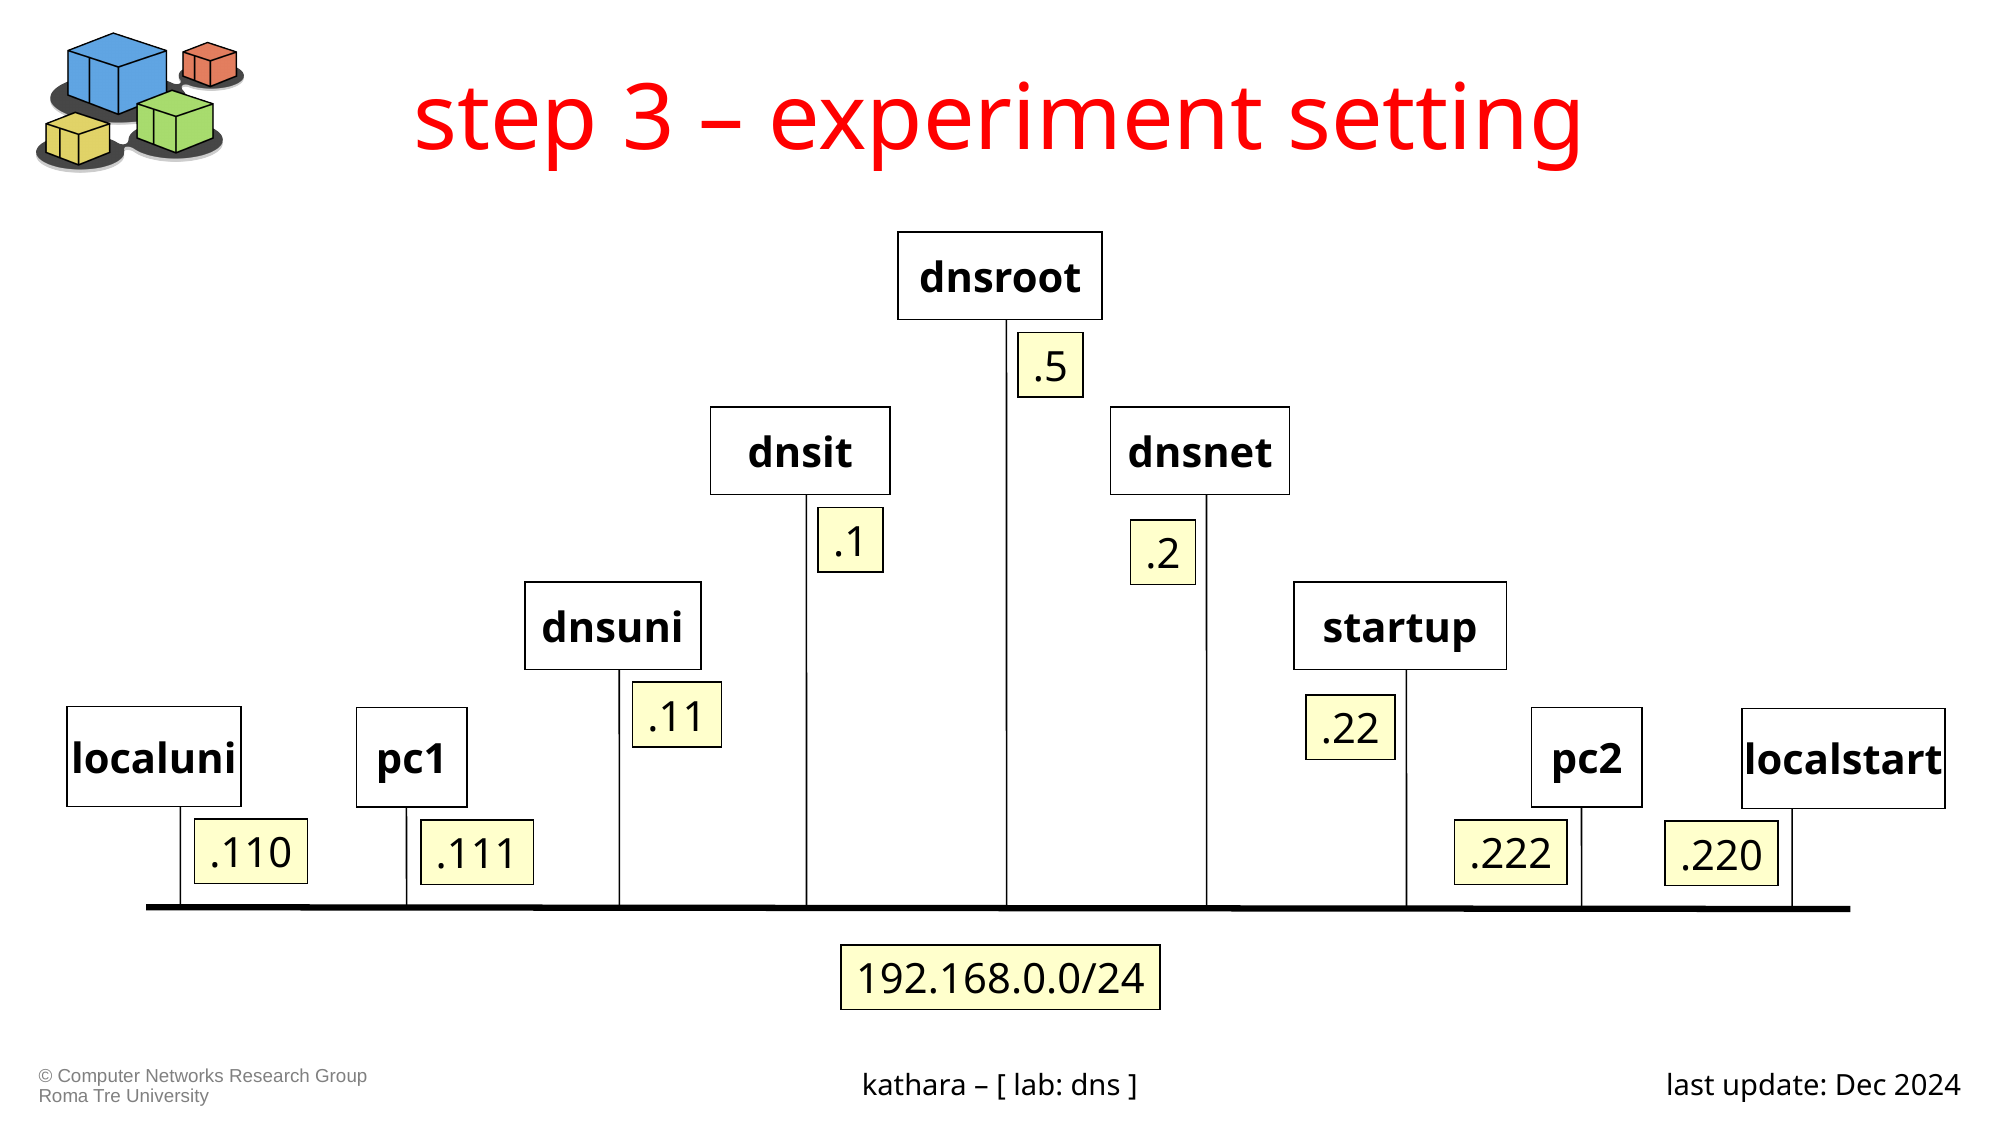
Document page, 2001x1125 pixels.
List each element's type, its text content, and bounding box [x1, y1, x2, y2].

text_box startup [1293, 582, 1507, 670]
text_box .222 [1454, 819, 1568, 885]
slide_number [1519, 1058, 1977, 1114]
text_box dnsnet [1110, 407, 1290, 495]
text_box .220 [1665, 820, 1778, 886]
title step 3 – experiment setting [99, 19, 1900, 207]
text_box dnsroot [898, 232, 1103, 320]
text_box dnsuni [524, 582, 701, 670]
picture [36, 32, 99, 173]
text_box .111 [420, 819, 534, 885]
text_box .110 [194, 818, 308, 884]
text_box pc2 [1531, 707, 1643, 808]
text_box .2 [1130, 519, 1196, 585]
text_box .1 [818, 507, 884, 573]
text_box localstart [1742, 708, 1945, 809]
text_box .5 [1018, 332, 1084, 398]
footer kathara – [ lab: dns ] [511, 1058, 1489, 1114]
text_box pc1 [356, 707, 468, 808]
text_box dnsit [710, 407, 890, 495]
text_box 192.168.0.0/24 [841, 944, 1160, 1010]
text_box localuni [66, 706, 242, 807]
text_box .22 [1306, 694, 1395, 760]
text_box .11 [632, 682, 722, 747]
